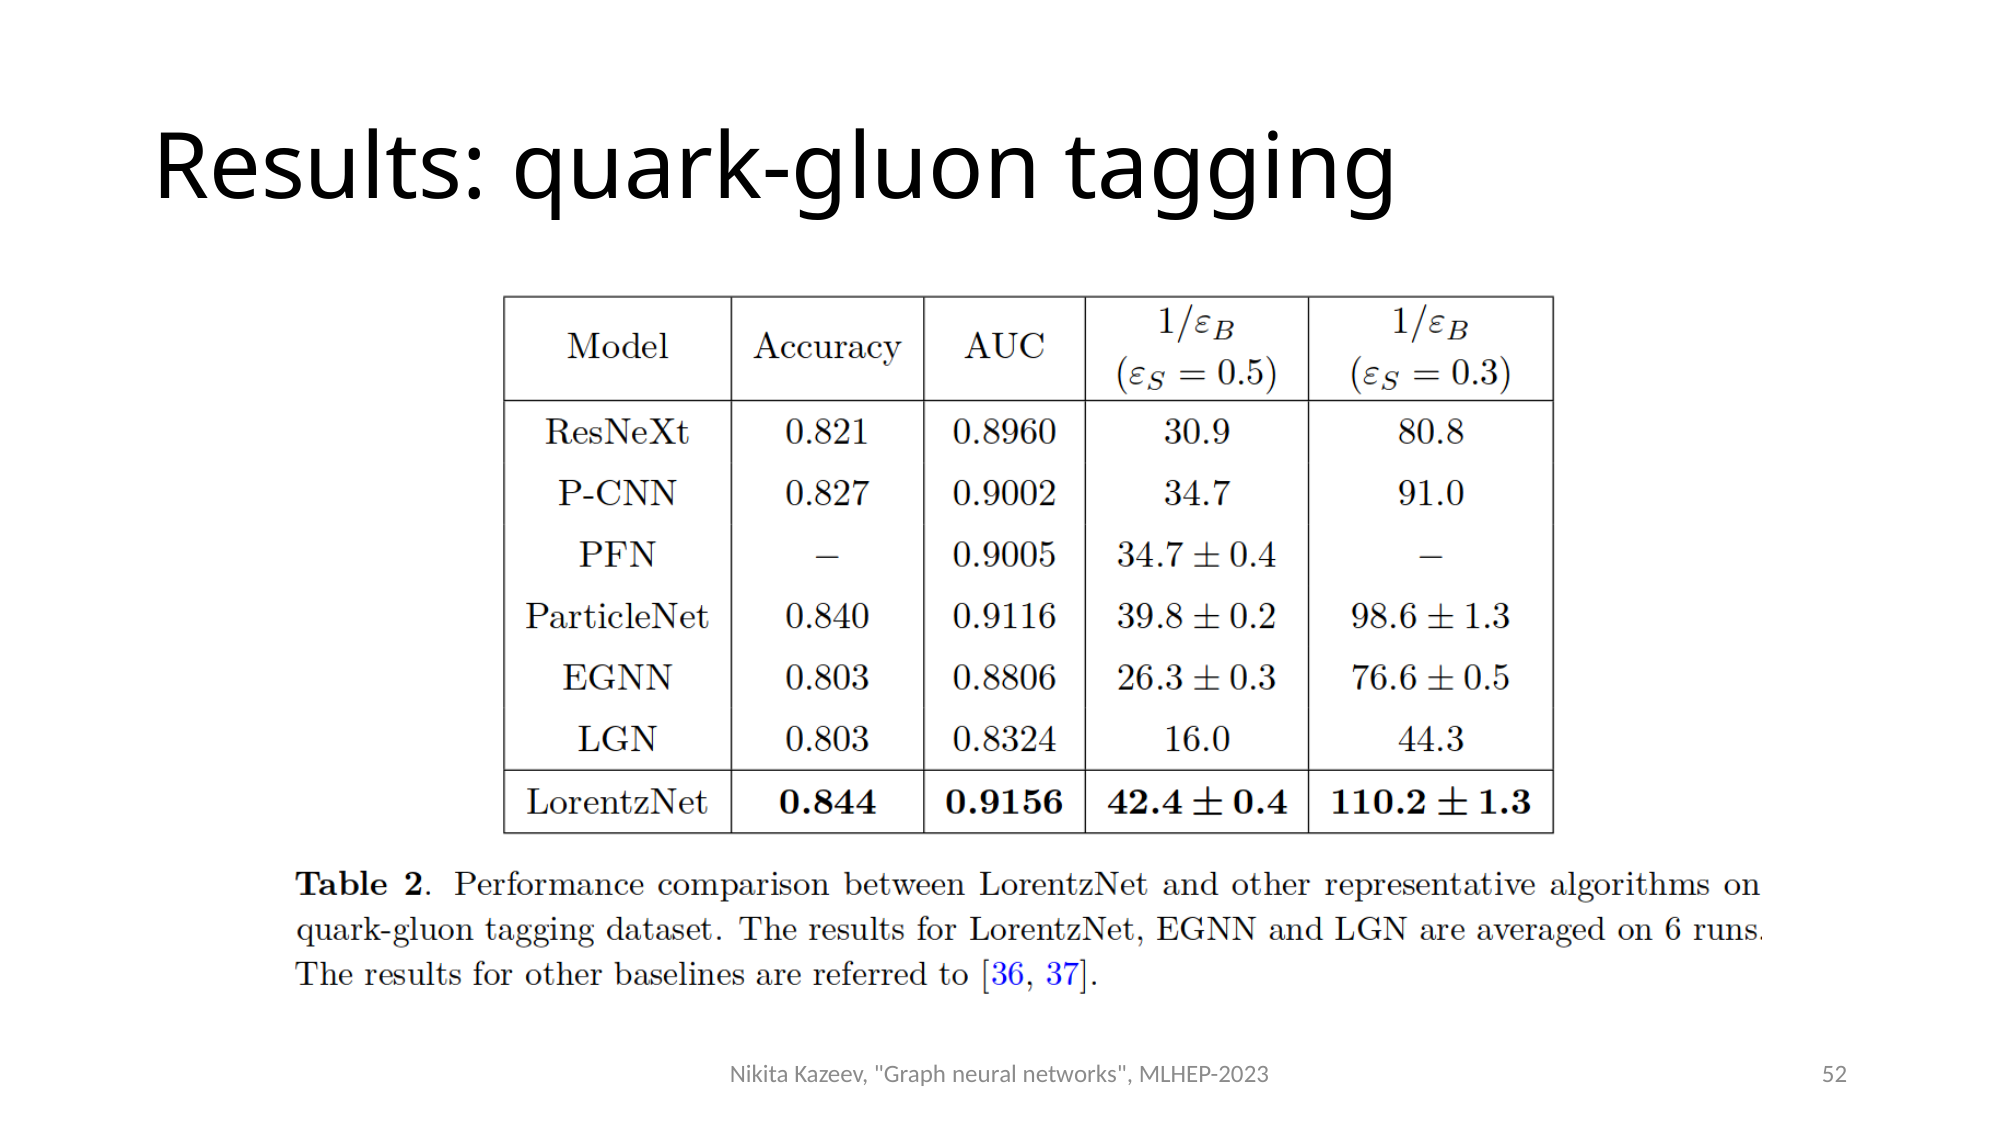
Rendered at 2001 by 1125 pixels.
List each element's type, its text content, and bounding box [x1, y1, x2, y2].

title Results: quark-gluon tagging [137, 59, 1863, 278]
footer Nikita Kazeev, "Graph neural networks", MLHEP-2023 [662, 1042, 1338, 1103]
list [279, 233, 1762, 1008]
slide_number 52 [1412, 1042, 1863, 1103]
